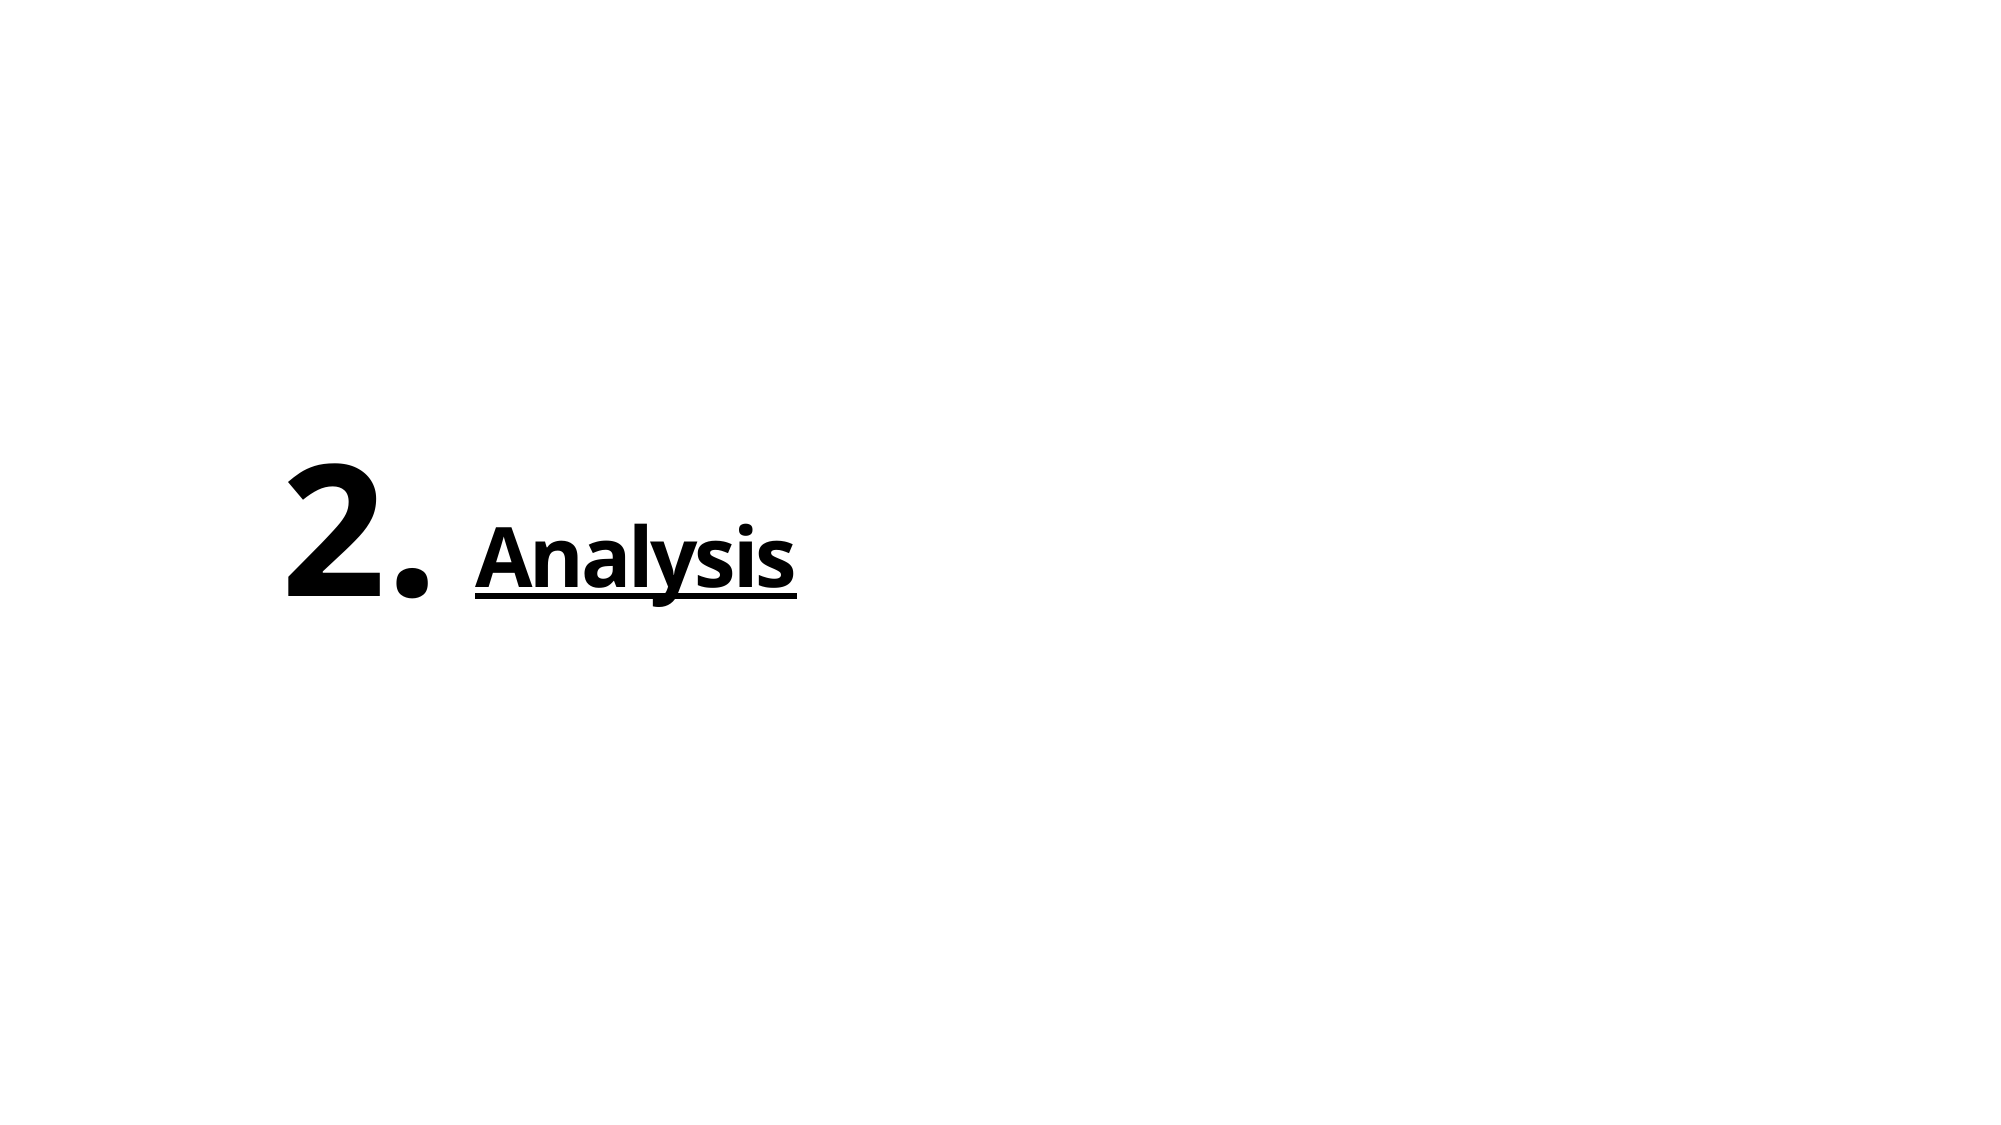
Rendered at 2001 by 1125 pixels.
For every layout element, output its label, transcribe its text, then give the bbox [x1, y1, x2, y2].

text_box Analysis [460, 496, 812, 612]
text_box 2. [266, 405, 454, 641]
